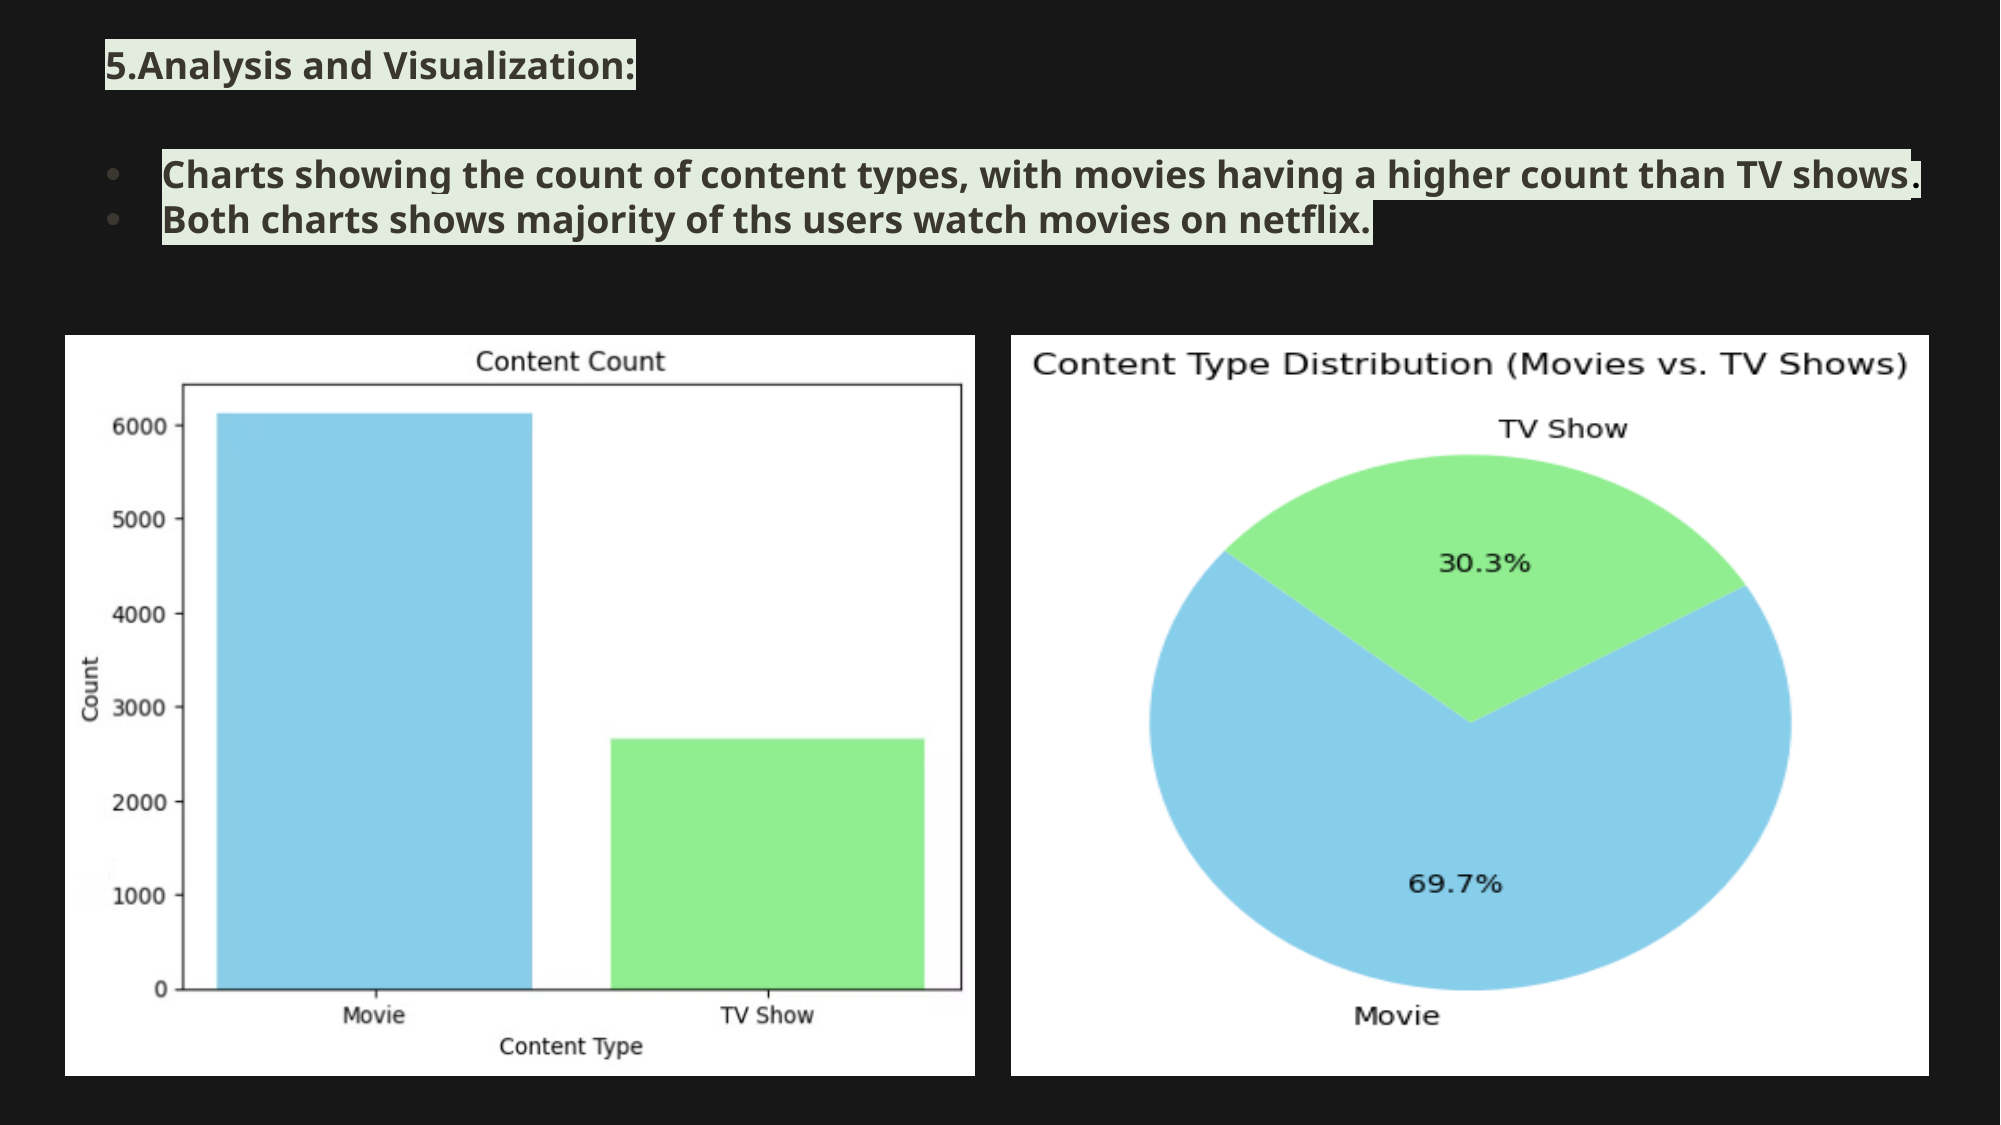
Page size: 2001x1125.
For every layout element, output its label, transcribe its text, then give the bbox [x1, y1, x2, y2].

picture [1011, 335, 1929, 1076]
picture [65, 335, 975, 1076]
text_box 5.Analysis and Visualization: Charts showing the count of content types, with movies having a higher count than TV shows. Both charts shows majority of ths users watch movies on netflix. [90, 14, 1974, 360]
